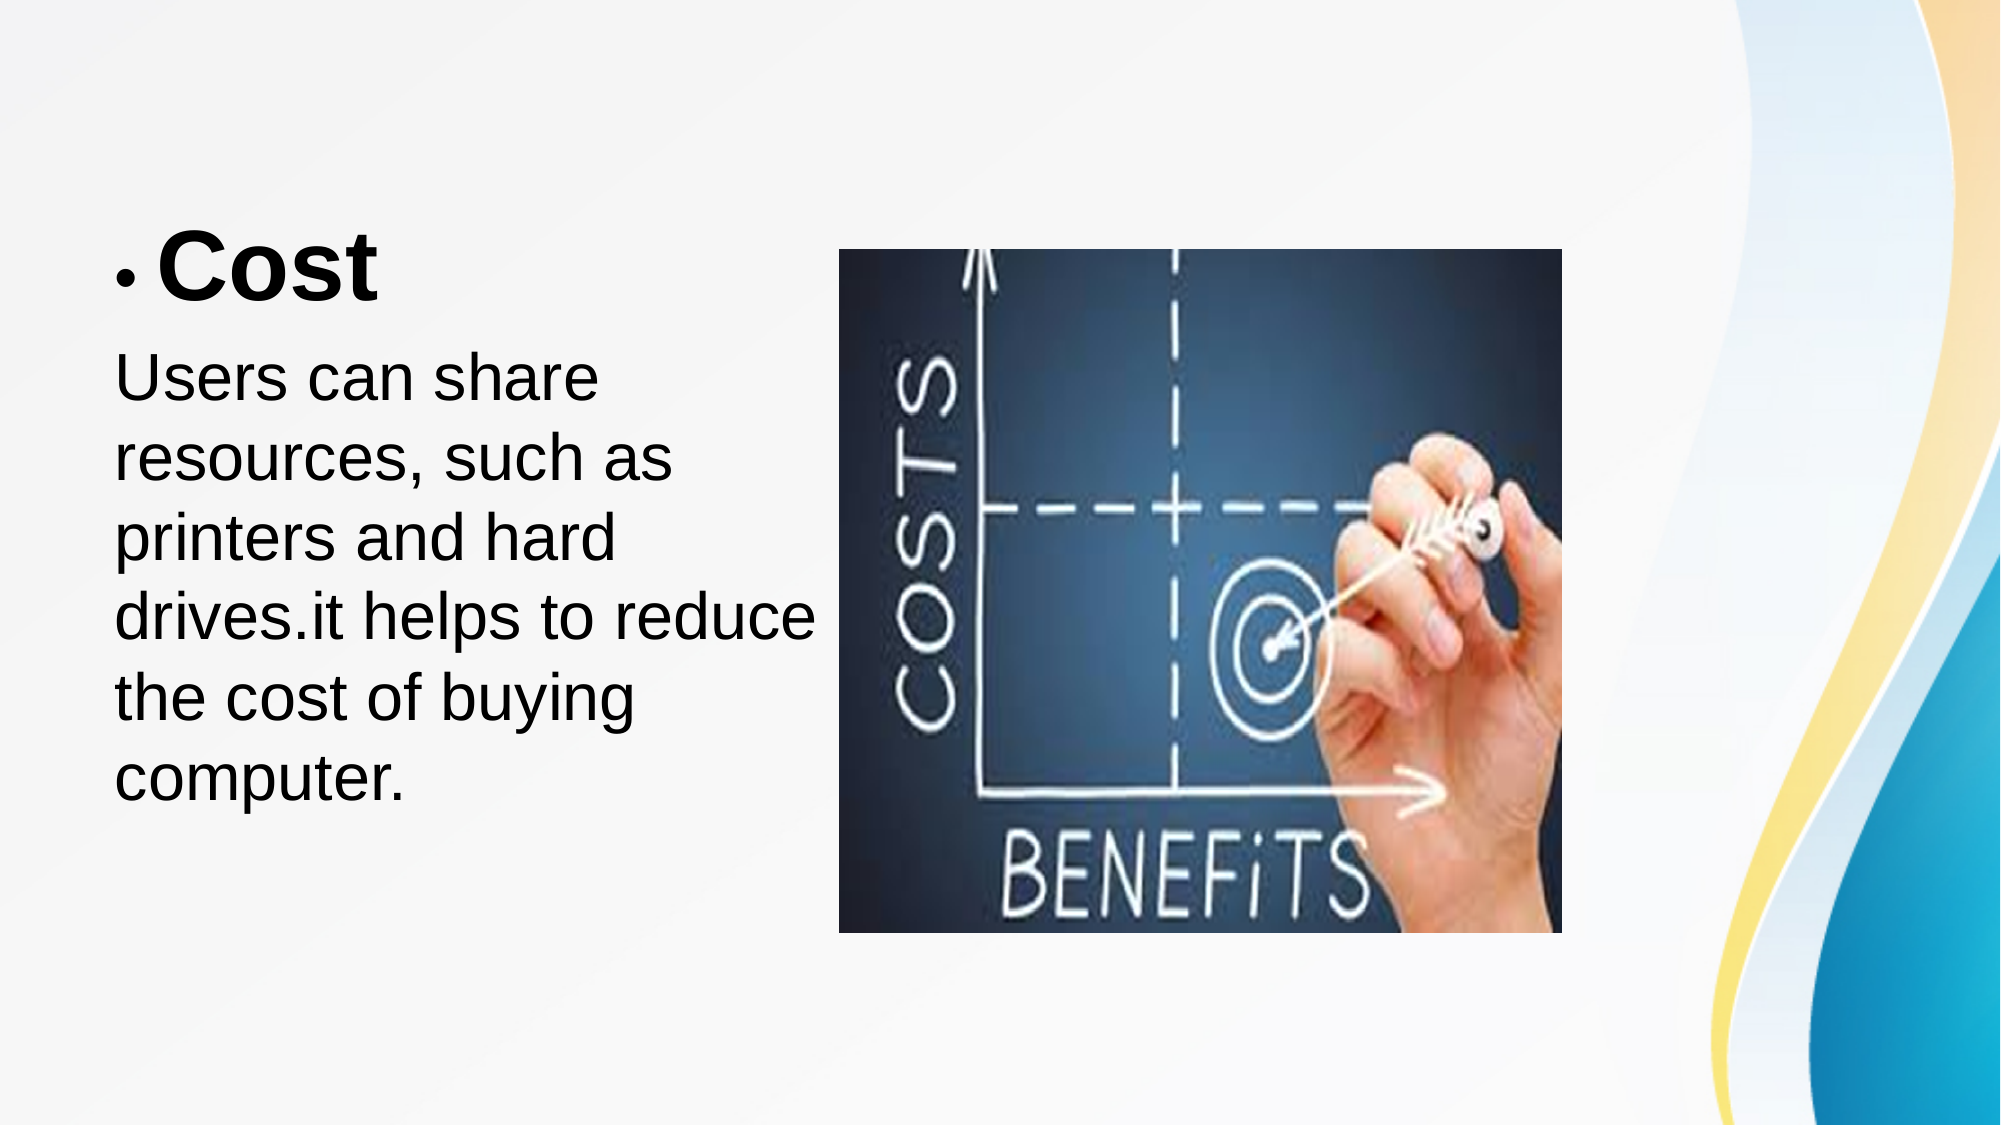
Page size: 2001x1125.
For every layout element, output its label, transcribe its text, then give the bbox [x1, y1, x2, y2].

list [839, 249, 1562, 933]
list • Cost Users can share resources, such as printers and hard drives.it helps to reduce the cost of buying computer. [99, 192, 851, 1006]
picture [0, 0, 2001, 1125]
